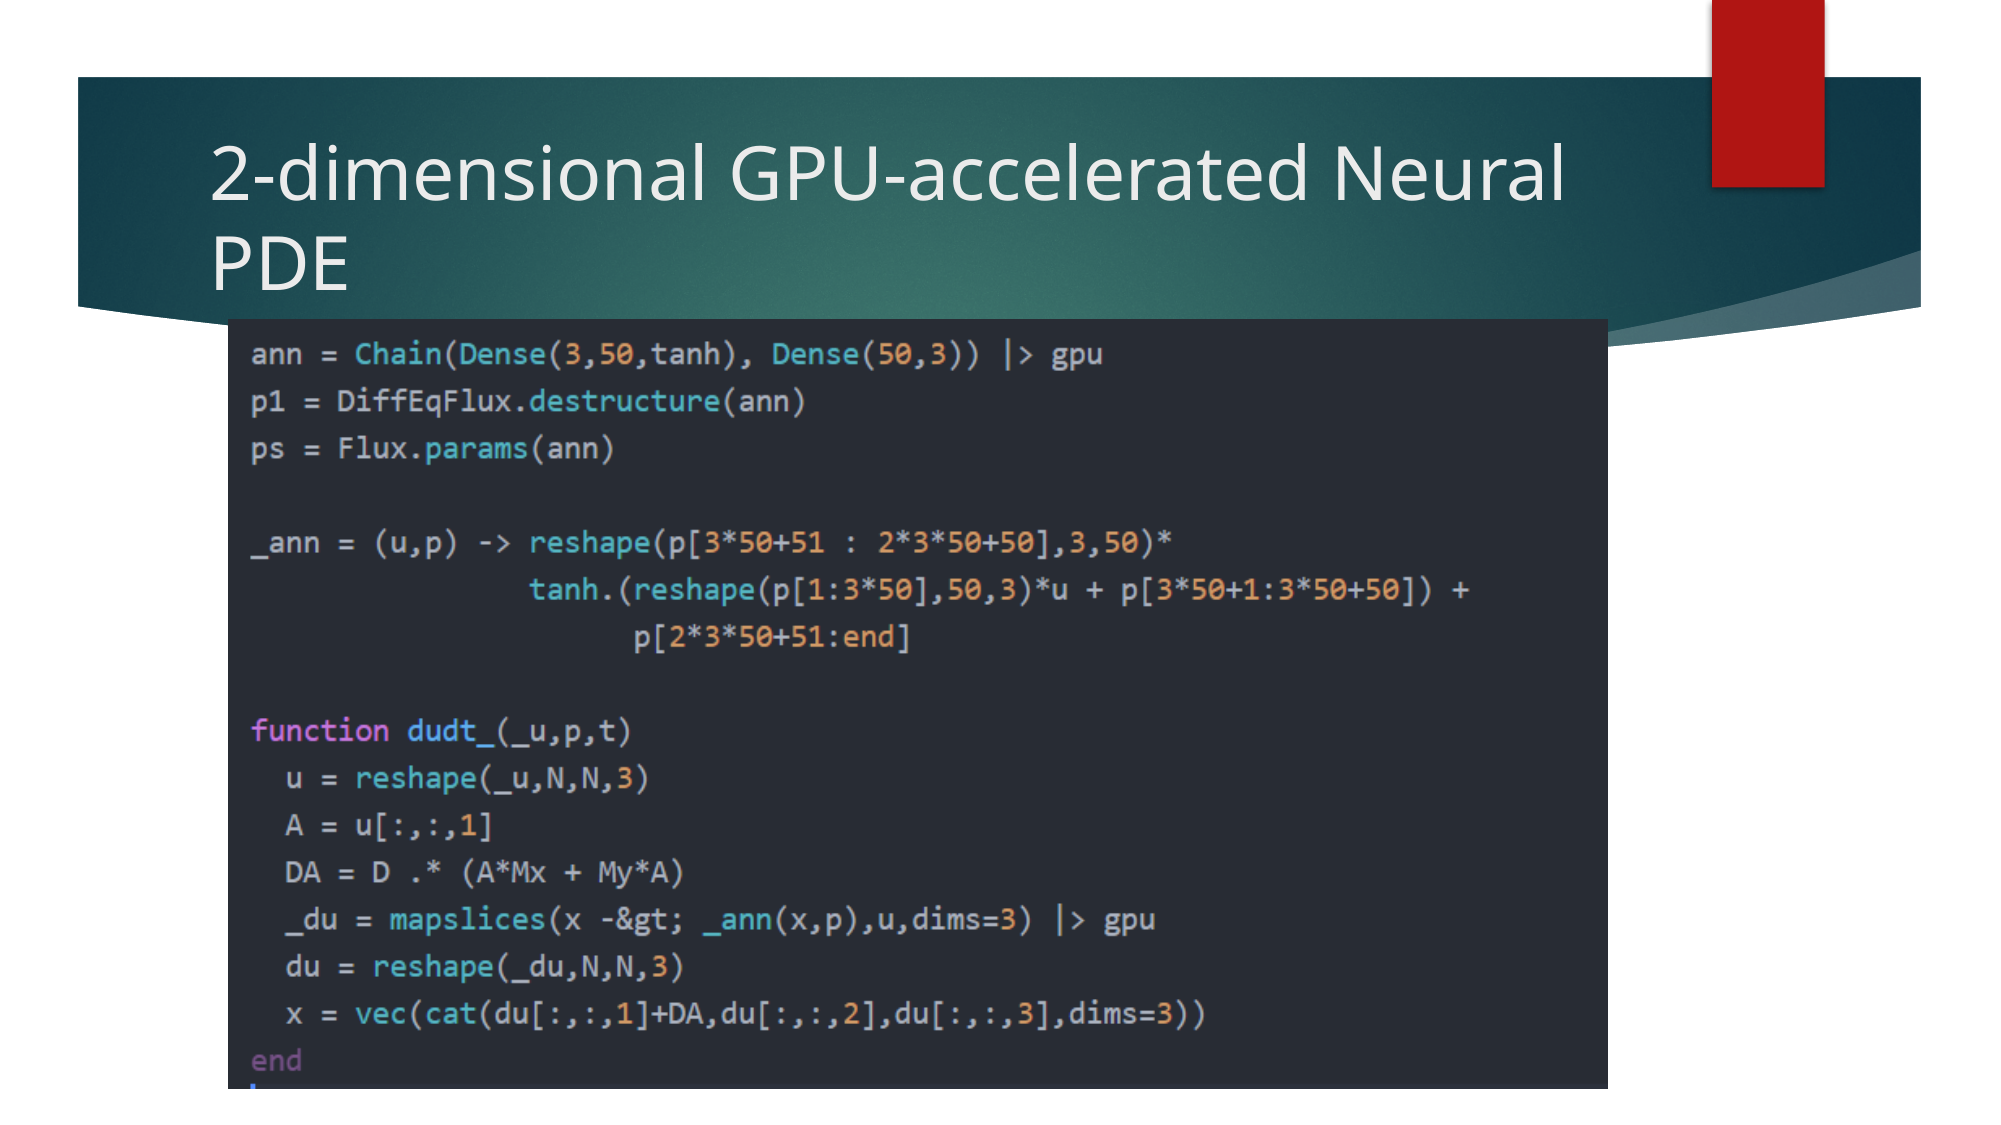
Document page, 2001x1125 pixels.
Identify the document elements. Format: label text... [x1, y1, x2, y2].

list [228, 319, 1609, 1089]
title 2-dimensional GPU-accelerated Neural PDE [194, 155, 1632, 275]
